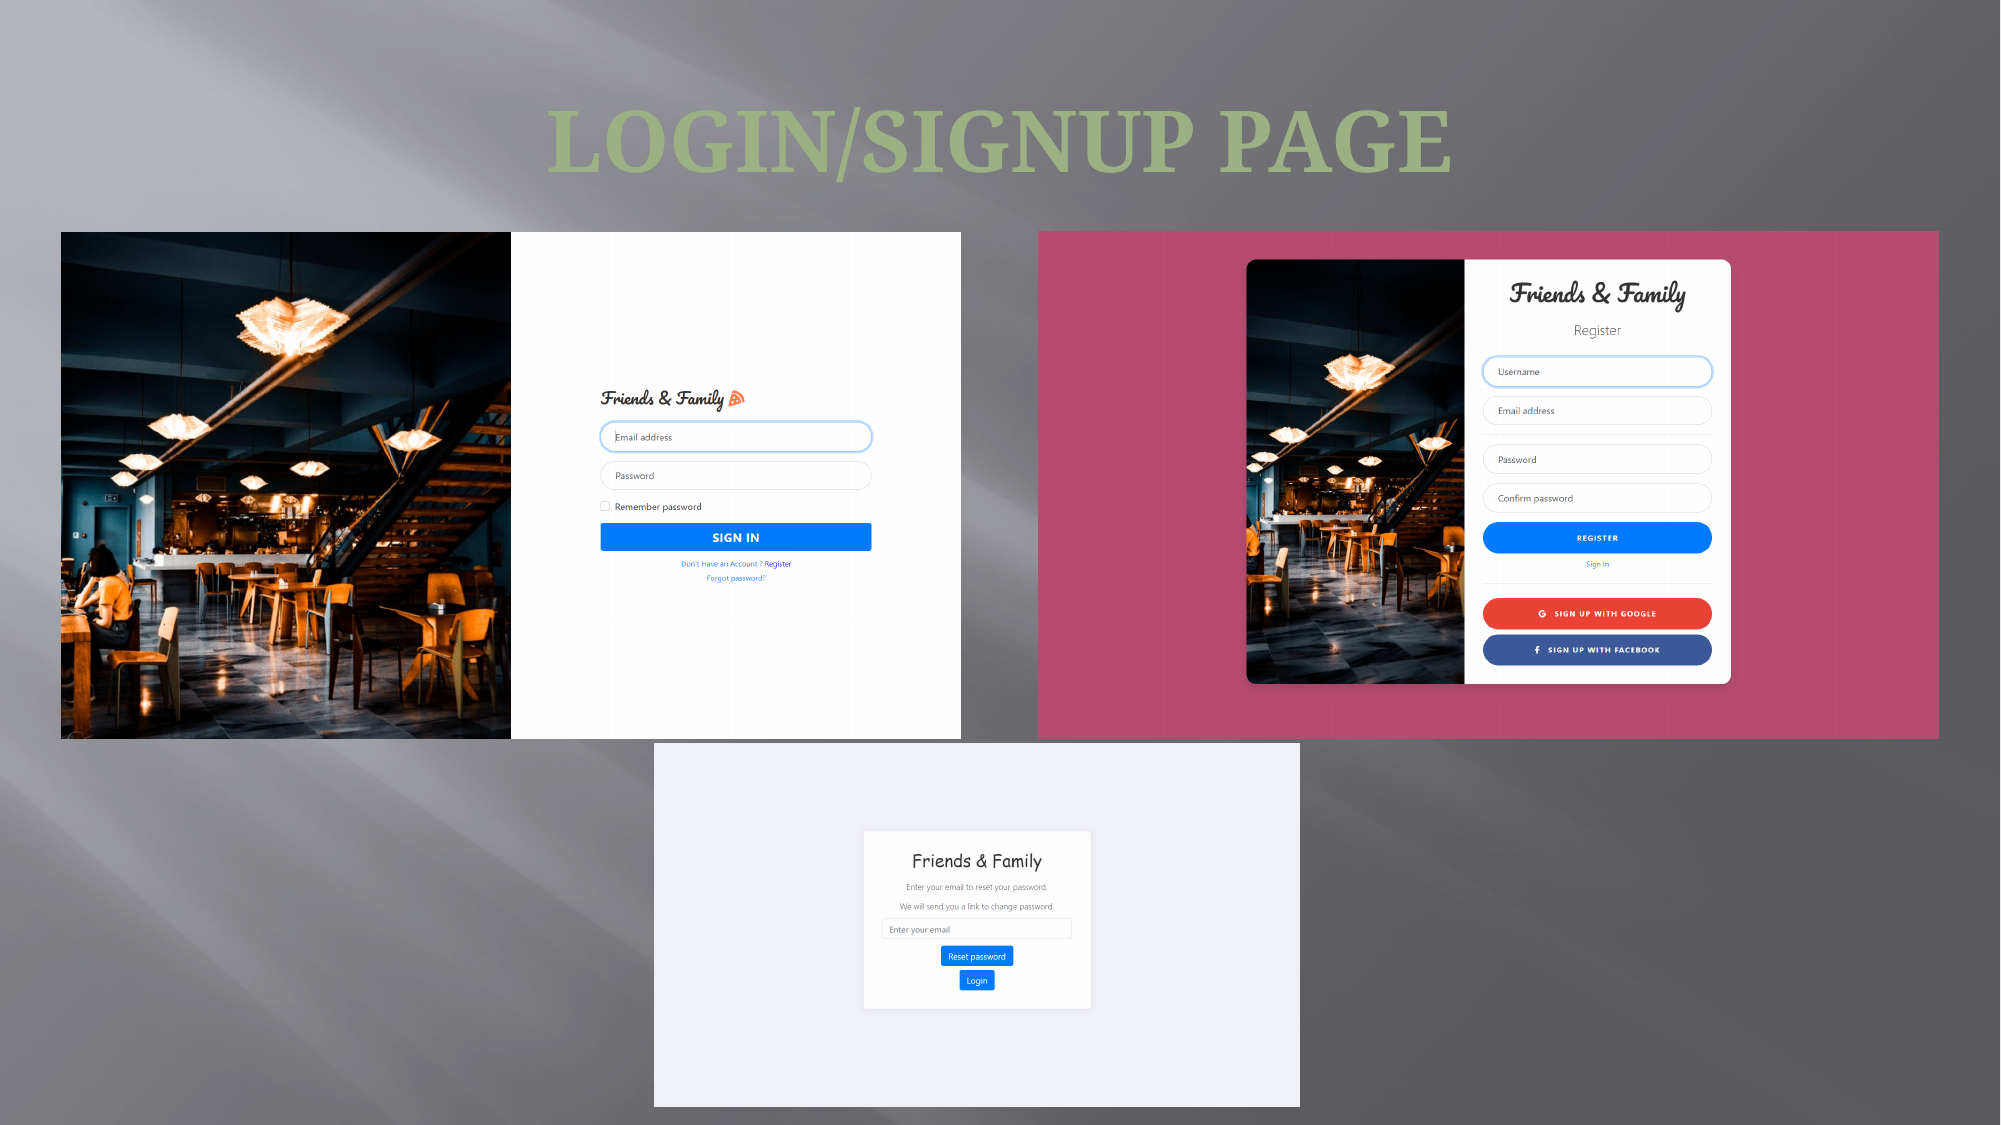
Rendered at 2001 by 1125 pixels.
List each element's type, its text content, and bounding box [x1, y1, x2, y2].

picture [60, 232, 961, 739]
title LOGIN/SIGNUP PAGE [99, 45, 1900, 233]
picture [1037, 231, 1939, 739]
picture [654, 743, 1300, 1107]
